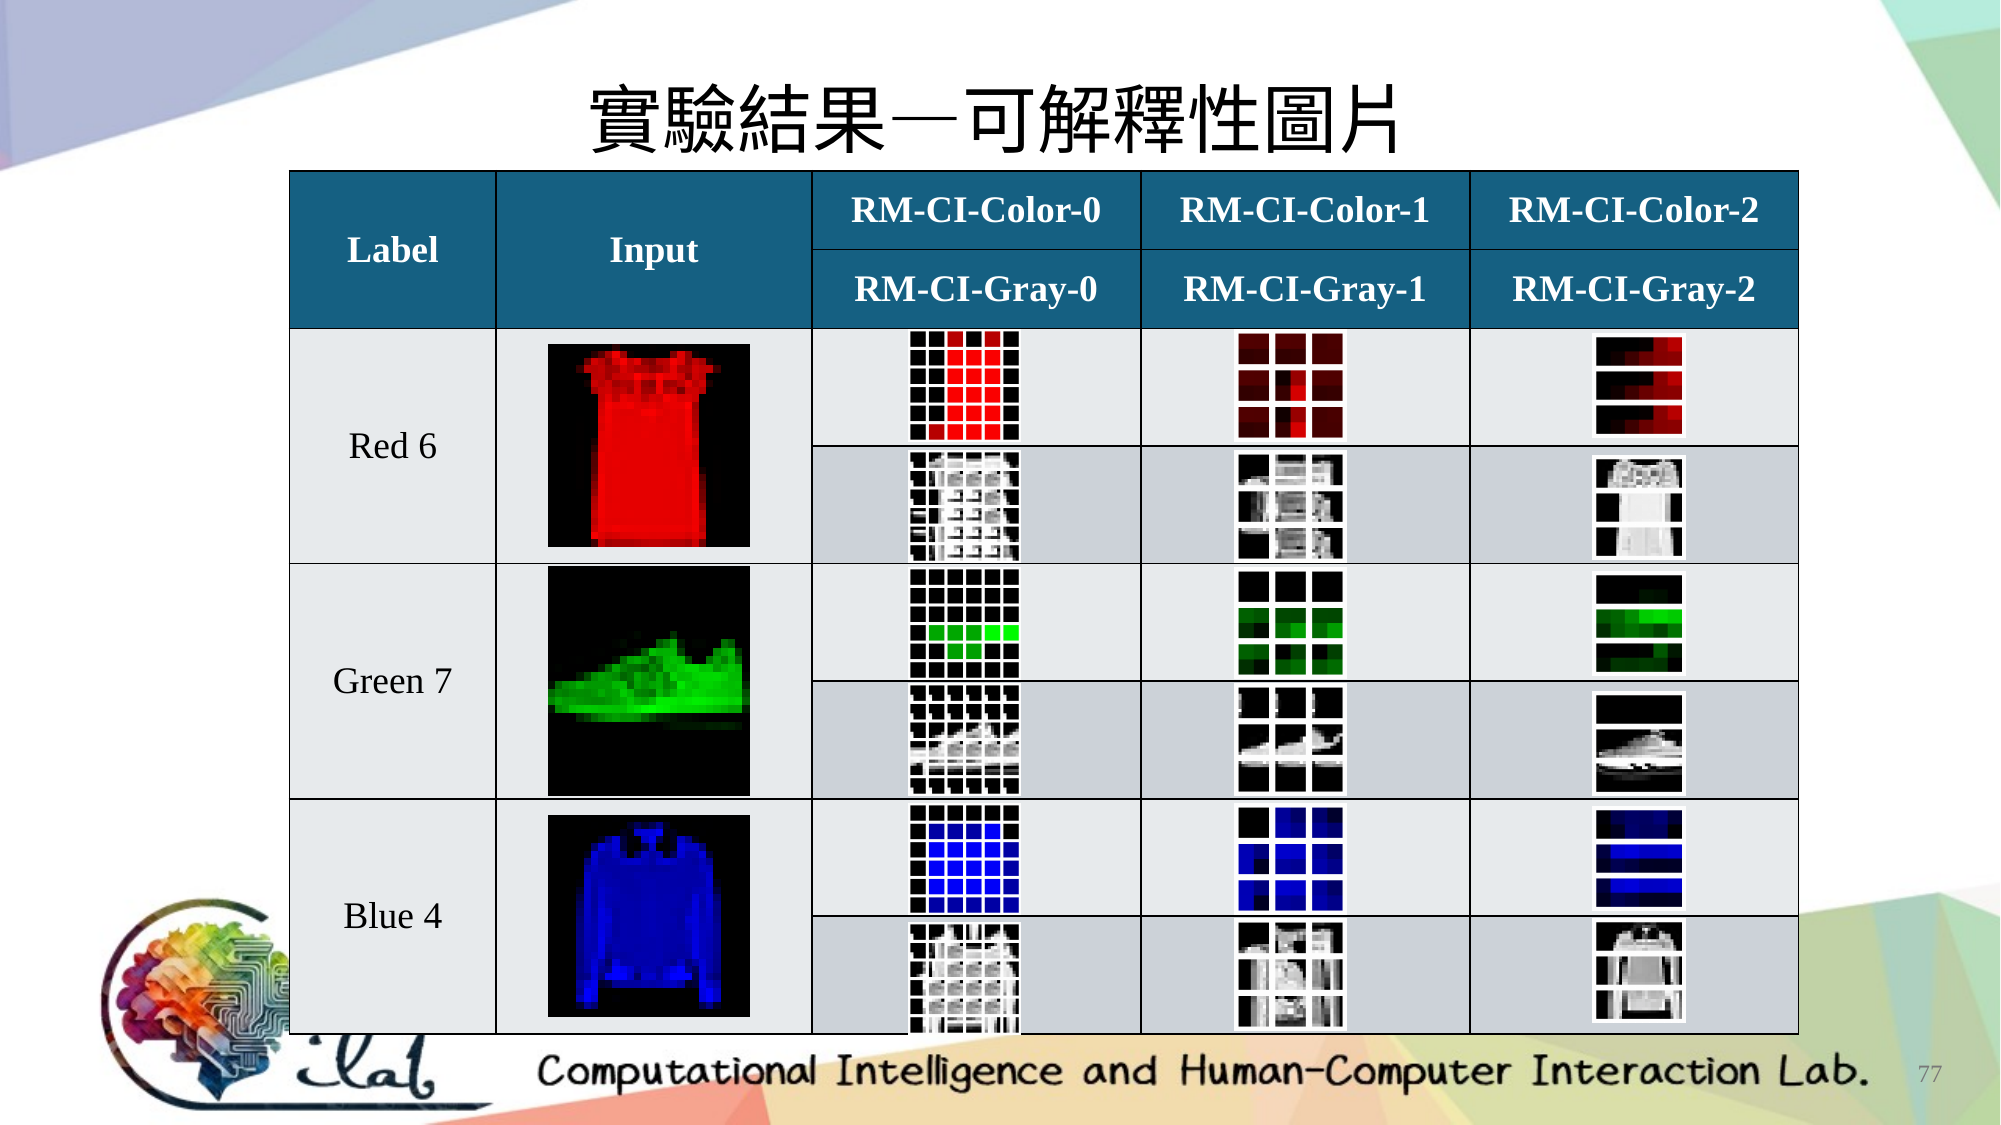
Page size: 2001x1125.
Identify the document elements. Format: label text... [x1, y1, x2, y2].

table_cell [497, 329, 811, 563]
table_cell [1471, 800, 1798, 915]
table_cell [1142, 917, 1469, 1033]
table_cell [1471, 447, 1798, 563]
table_cell [497, 564, 811, 798]
table_header RM-CI-Color-1 [1142, 172, 1469, 249]
table_cell Green 7 [290, 564, 495, 798]
table_cell [1142, 682, 1469, 798]
table_cell [1142, 564, 1469, 680]
table_cell [1142, 800, 1469, 915]
table_cell Blue 4 [290, 800, 495, 1033]
slide_number 77 [1507, 1042, 1958, 1103]
picture [0, 0, 2001, 1125]
table_cell [497, 800, 811, 1033]
table_cell RM-CI-Gray-1 [1142, 250, 1469, 328]
table_cell [1471, 917, 1798, 1033]
table_cell [813, 329, 1140, 445]
table_header RM-CI-Color-2 [1471, 172, 1798, 249]
table_cell [813, 447, 1140, 563]
table_cell [813, 682, 1140, 798]
table_cell [813, 564, 1140, 680]
table_header Label [290, 172, 495, 328]
table_cell RM-CI-Gray-2 [1471, 250, 1798, 328]
table_cell [1142, 447, 1469, 563]
table_header RM-CI-Color-0 [813, 172, 1140, 249]
table_cell [813, 800, 1140, 915]
table_cell [1471, 329, 1798, 445]
table_cell [1471, 564, 1798, 680]
table_cell [1142, 329, 1469, 445]
table_cell RM-CI-Gray-0 [813, 250, 1140, 328]
table_cell Red 6 [290, 329, 495, 563]
table_header Input [497, 172, 811, 328]
table_cell [1471, 682, 1798, 798]
text_box 實驗結果—可解釋性圖片 [572, 64, 1428, 170]
table_cell [813, 917, 1140, 1033]
